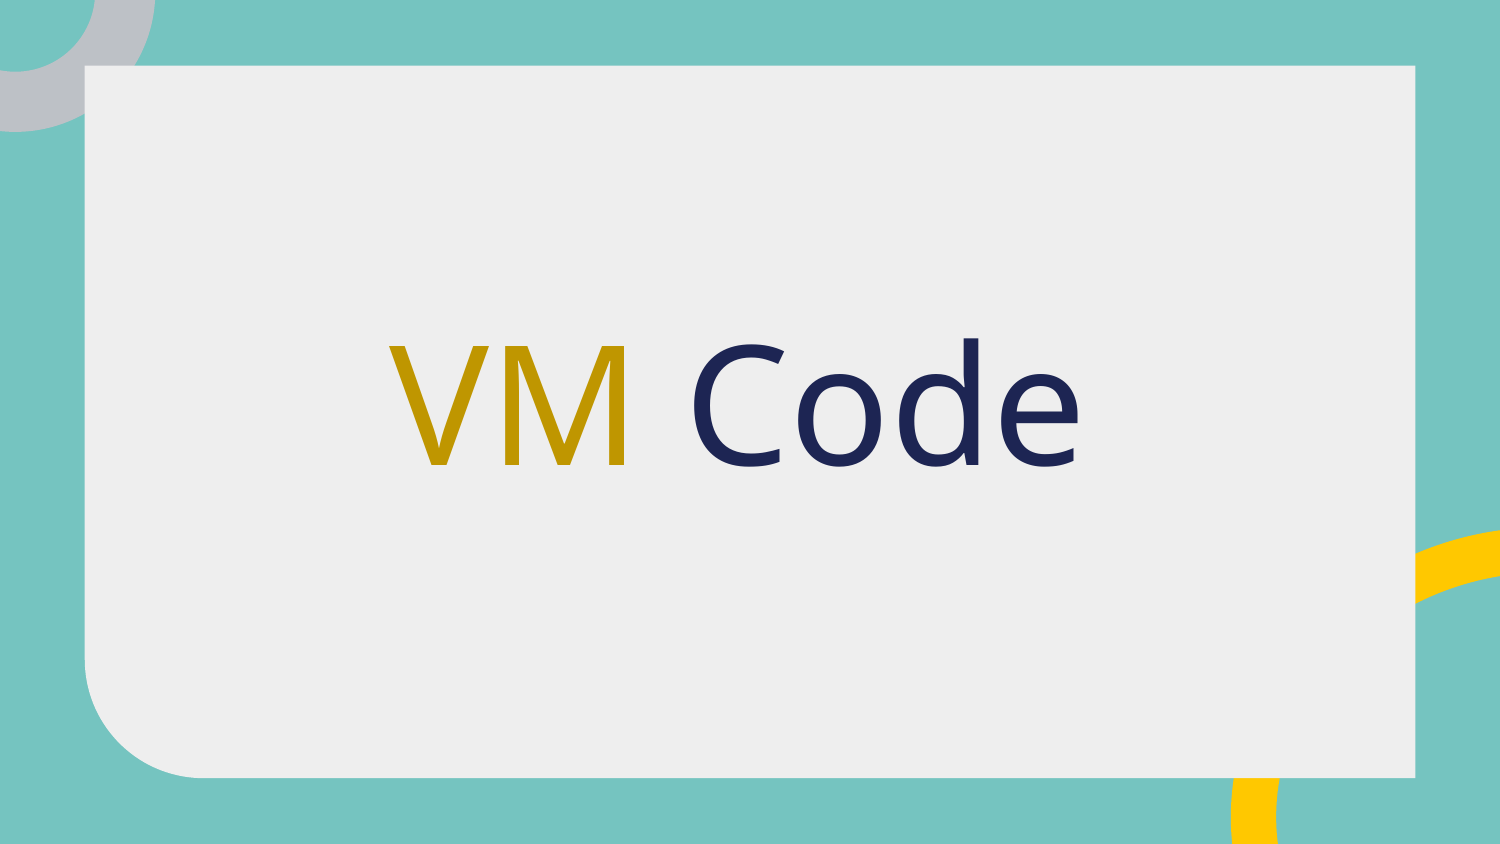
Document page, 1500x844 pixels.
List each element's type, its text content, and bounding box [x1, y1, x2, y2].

text_box VM Code [182, 291, 1295, 506]
